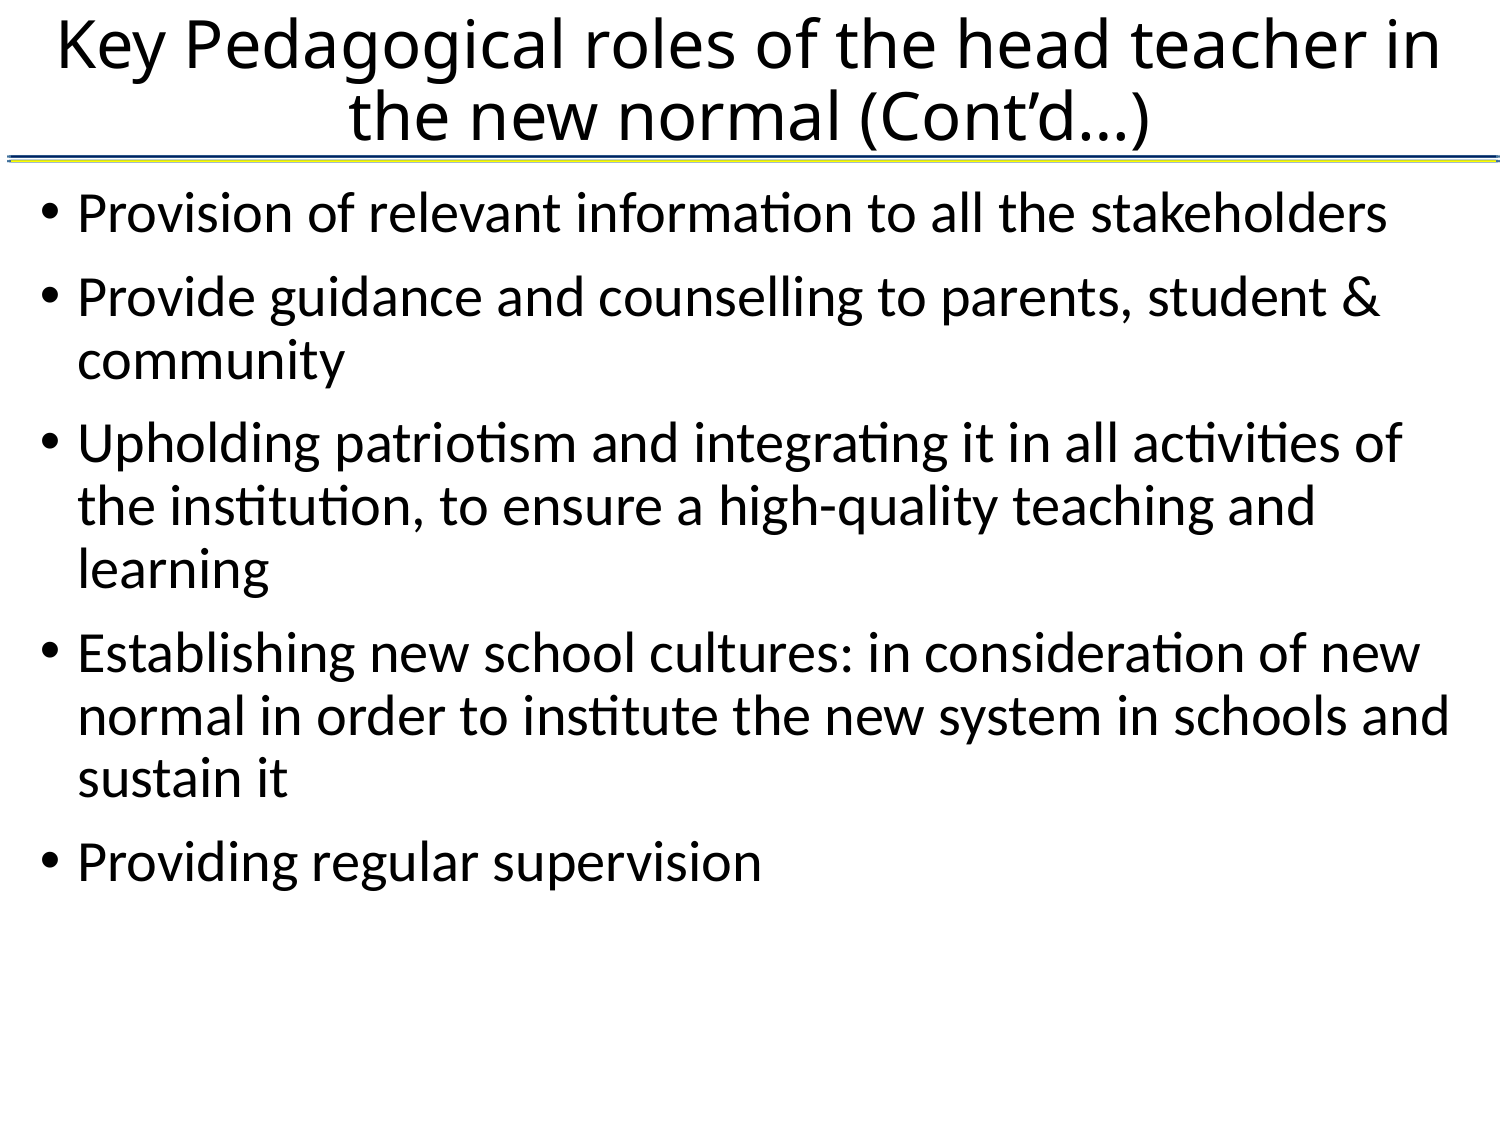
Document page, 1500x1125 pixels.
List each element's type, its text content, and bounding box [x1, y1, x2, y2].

list Provision of relevant information to all the stakeholders Provide guidance and counselling to parents, student & community Upholding patriotism and integrating it in all activities of the institution, to ensure a high-quality teaching and learning Establishing new school cultures: in consideration of new normal in order to institute the new system in schools and sustain it Providing regular supervision [24, 174, 1488, 1100]
picture [0, 154, 1500, 163]
title Key Pedagogical roles of the head teacher in the new normal (Cont’d…) [0, 12, 1500, 153]
